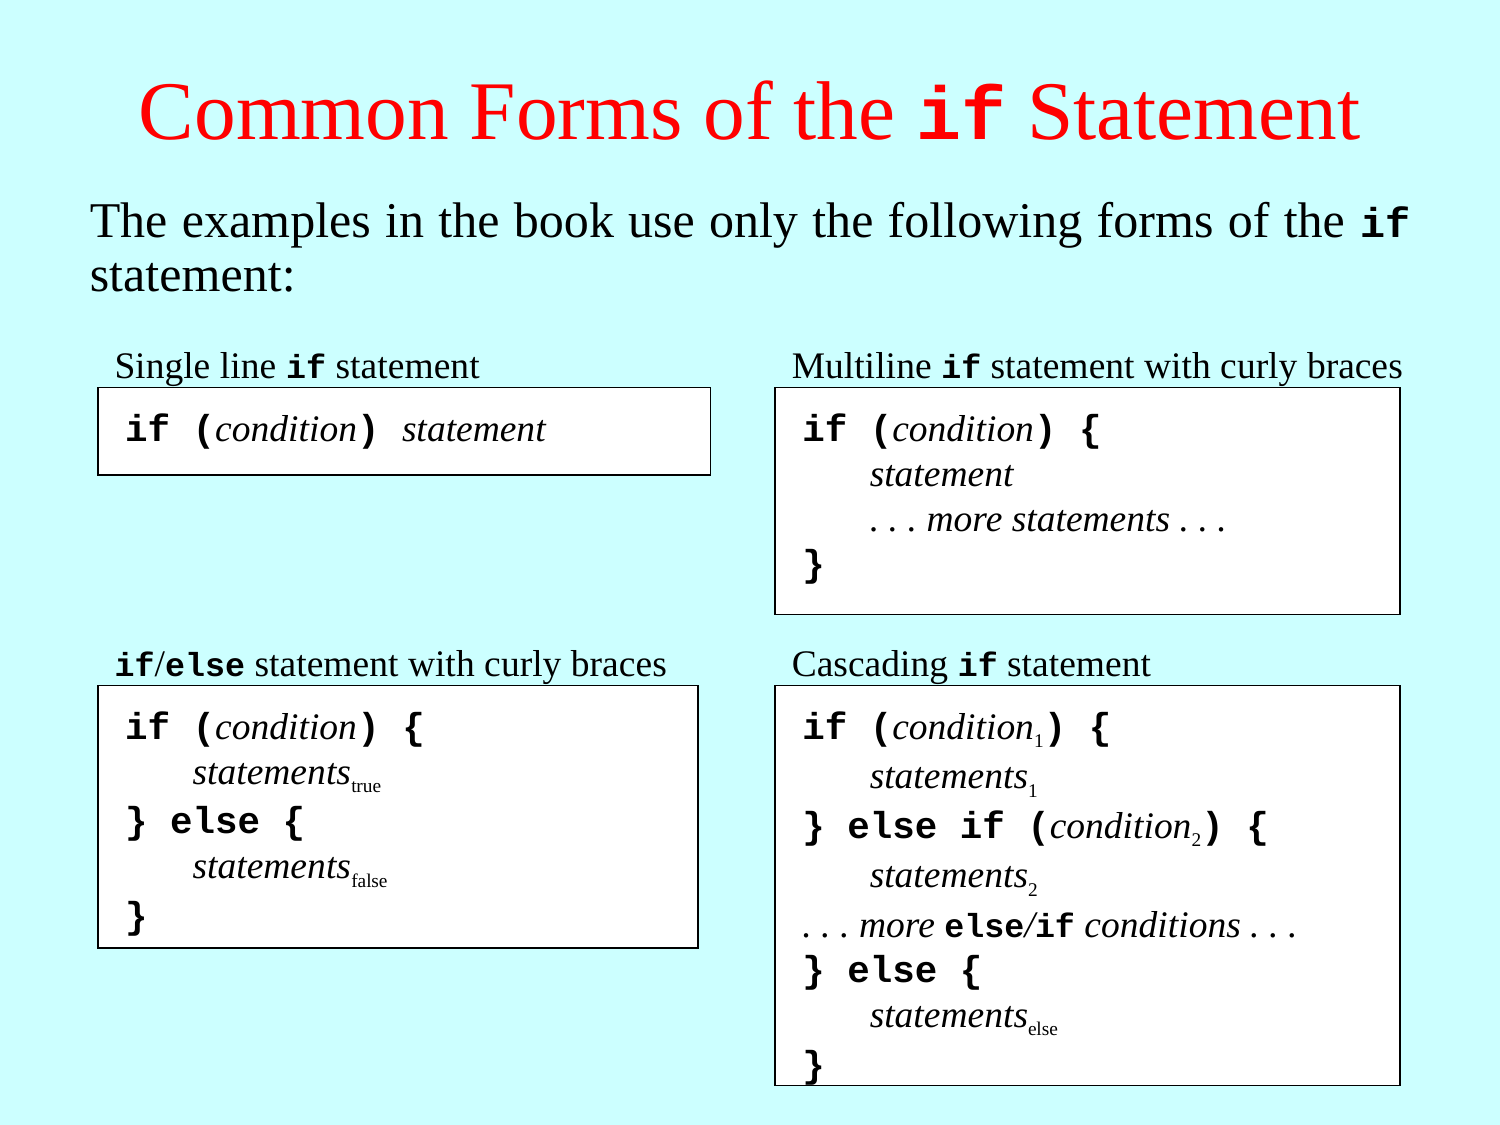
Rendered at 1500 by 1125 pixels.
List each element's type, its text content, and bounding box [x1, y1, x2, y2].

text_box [97, 630, 763, 949]
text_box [774, 333, 1440, 615]
text_box The examples in the book use only the following forms of the if statement: [74, 187, 1425, 311]
title Common Forms of the if Statement [0, 12, 1500, 201]
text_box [97, 333, 711, 476]
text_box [774, 630, 1440, 1086]
